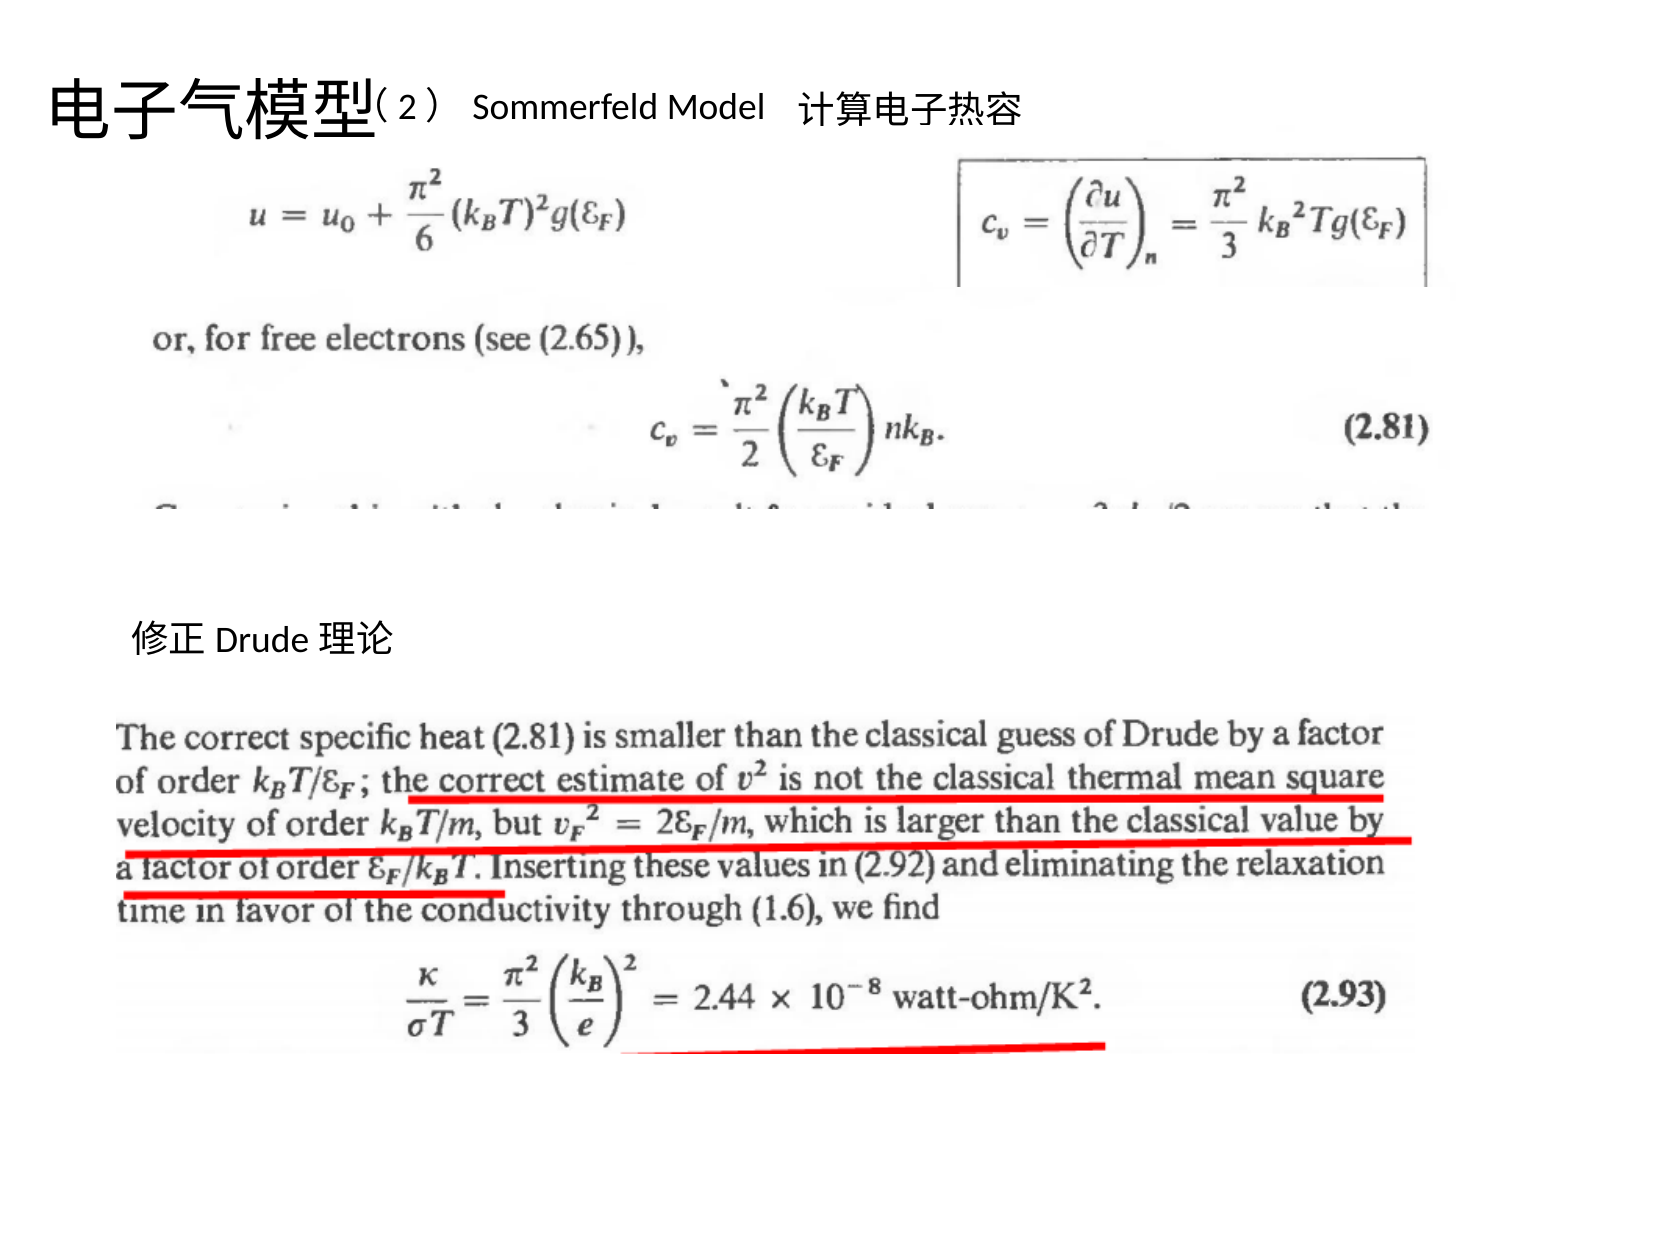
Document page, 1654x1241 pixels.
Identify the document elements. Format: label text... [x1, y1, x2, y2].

text_box 计算电子热容 [783, 78, 1271, 139]
text_box （2）Sommerfeld Model [336, 75, 1610, 180]
picture [214, 167, 653, 265]
text_box 电子气模型 [30, 78, 336, 147]
picture [116, 125, 1462, 510]
text_box 修正Drude理论 [116, 607, 701, 668]
picture [116, 712, 1416, 1054]
